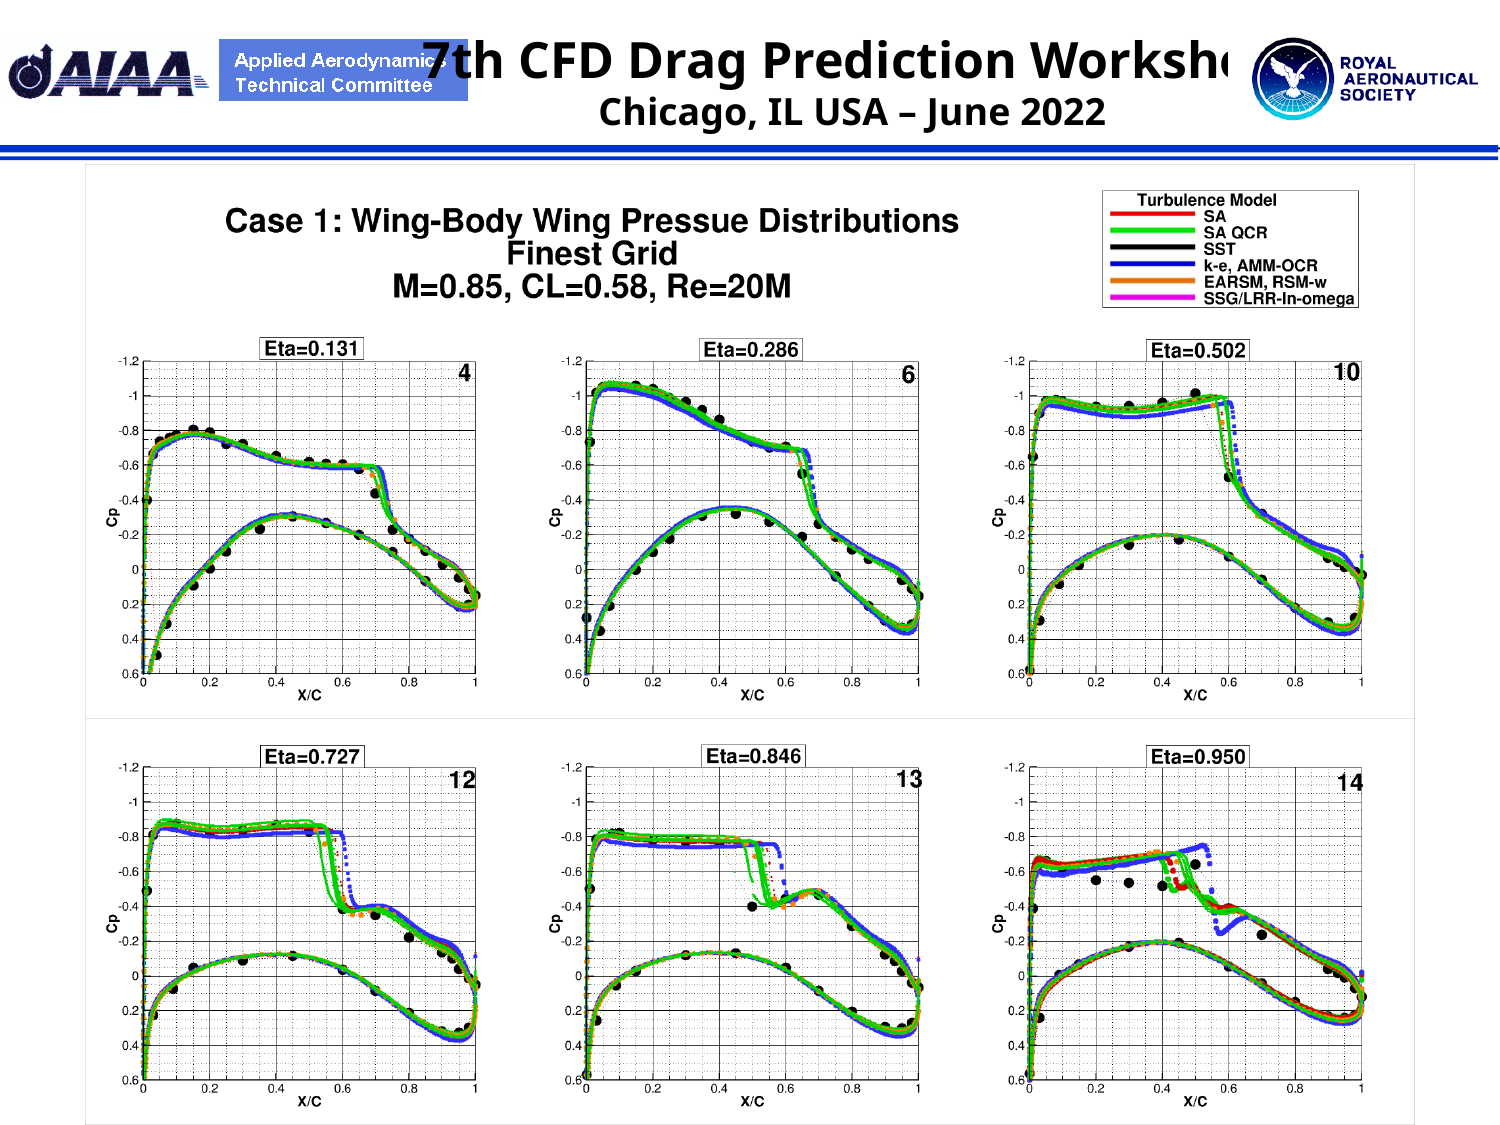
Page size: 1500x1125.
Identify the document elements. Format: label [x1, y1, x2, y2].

picture [1228, 13, 1500, 144]
picture [1, 39, 468, 101]
picture [84, 164, 1415, 1125]
picture [463, 56, 468, 73]
